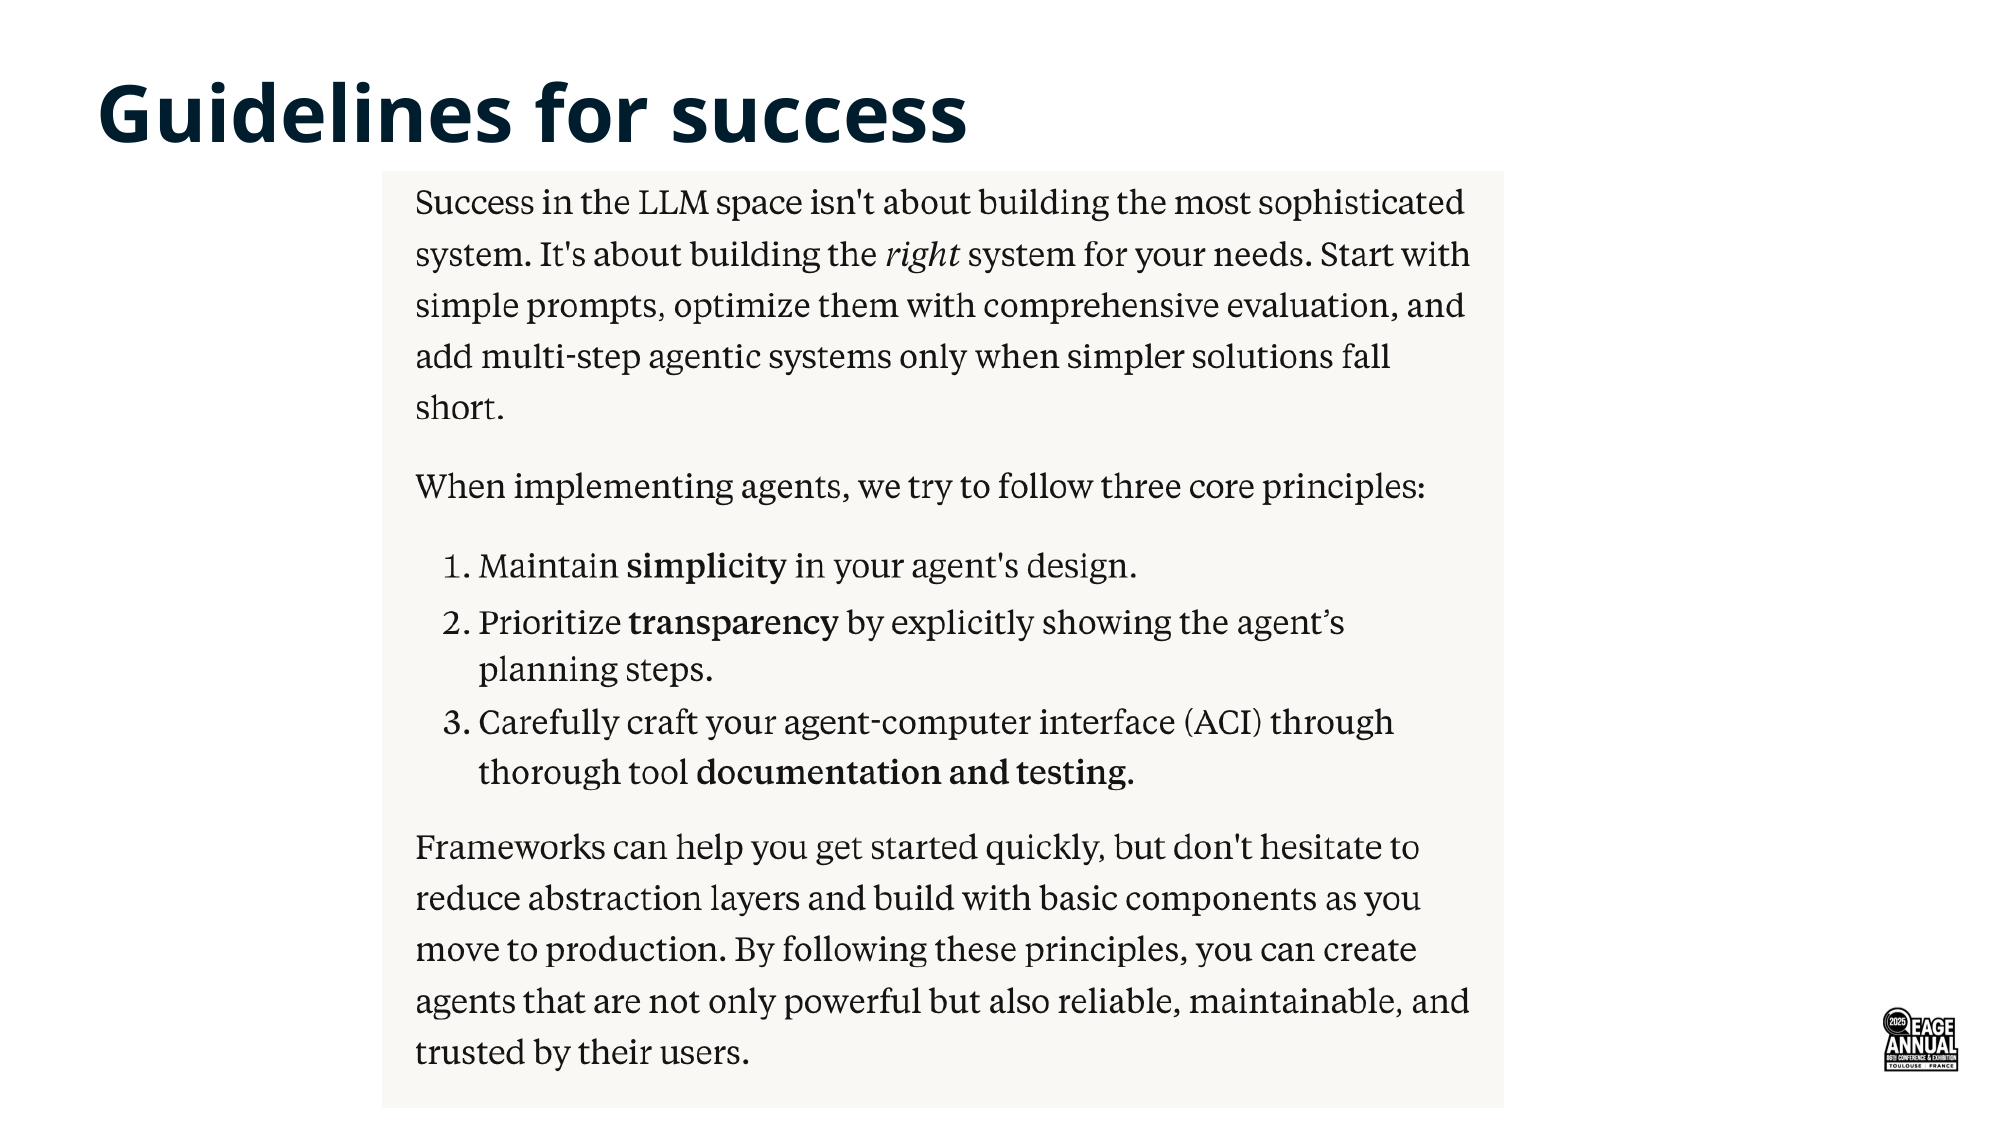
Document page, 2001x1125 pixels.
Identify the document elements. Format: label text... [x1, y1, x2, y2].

list Guidelines for success [81, 66, 1833, 153]
picture [0, 0, 2000, 1125]
